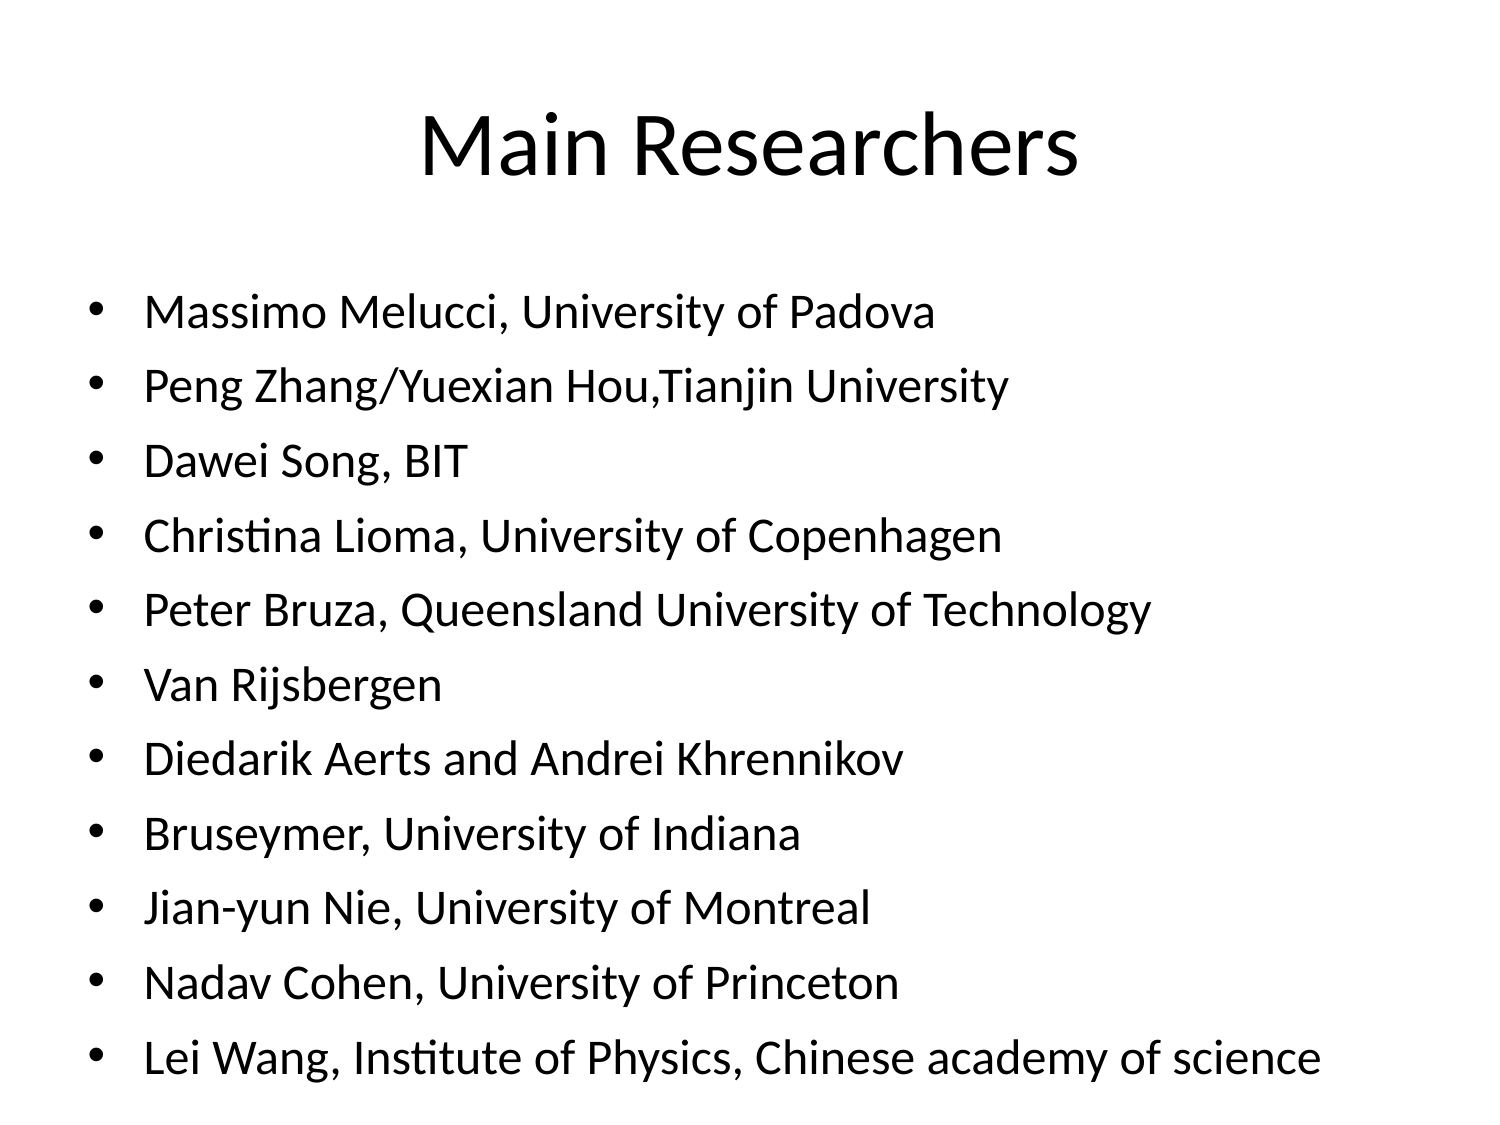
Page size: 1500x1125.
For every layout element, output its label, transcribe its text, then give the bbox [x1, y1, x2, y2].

list Massimo Melucci, University of Padova Peng Zhang/Yuexian Hou,Tianjin University Dawei Song, BIT Christina Lioma, University of Copenhagen Peter Bruza, Queensland University of Technology Van Rijsbergen Diedarik Aerts and Andrei Khrennikov Bruseymer, University of Indiana Jian-yun Nie, University of Montreal Nadav Cohen, University of Princeton Lei Wang, Institute of Physics, Chinese academy of science [79, 270, 1471, 1125]
title Main Researchers [74, 44, 1426, 234]
